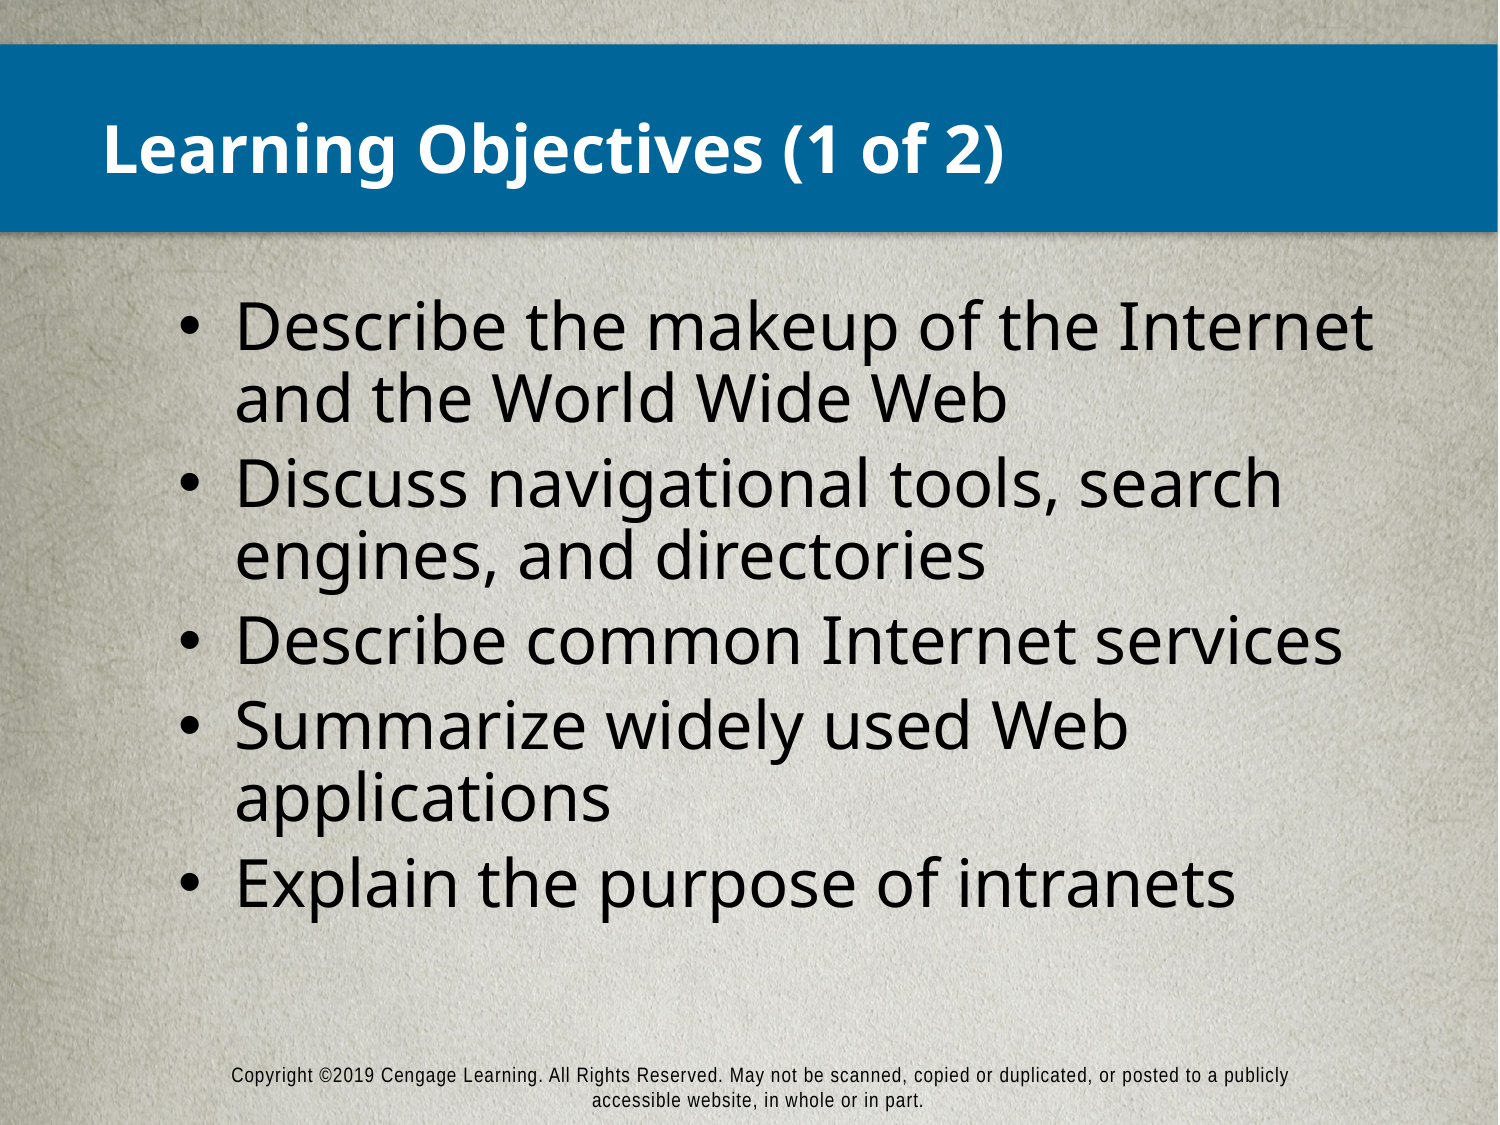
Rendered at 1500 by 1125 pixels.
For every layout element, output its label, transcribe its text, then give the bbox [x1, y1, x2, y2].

title Learning Objectives (1 of 2) [86, 75, 1437, 220]
picture [0, 233, 1498, 1123]
list Describe the makeup of the Internet and the World Wide Web Discuss navigational tools, search engines, and directories Describe common Internet services Summarize widely used Web applications Explain the purpose of intranets [163, 285, 1447, 945]
picture [0, 0, 1498, 44]
